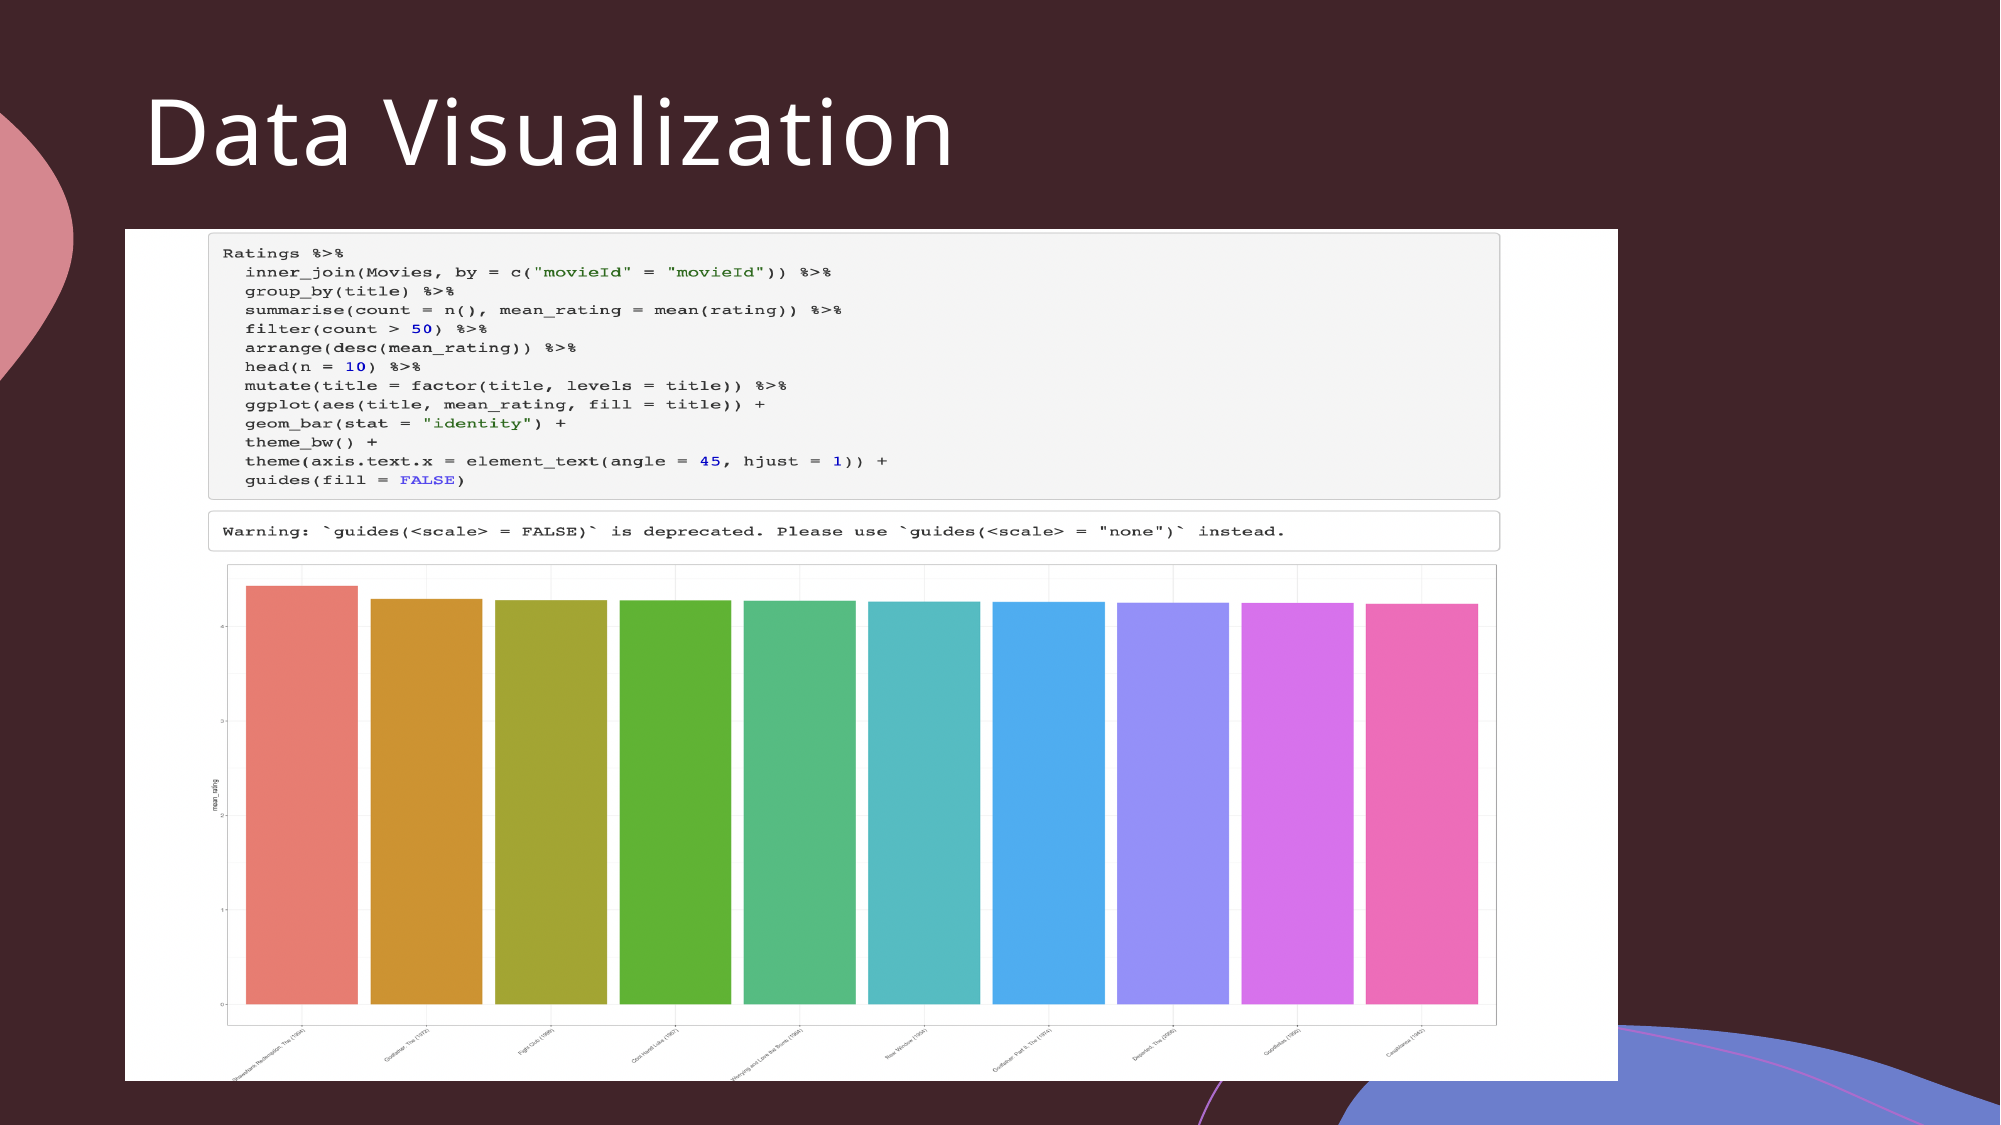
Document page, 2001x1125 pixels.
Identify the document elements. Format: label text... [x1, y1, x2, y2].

title Data Visualization [125, 0, 1875, 250]
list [124, 229, 1618, 1081]
